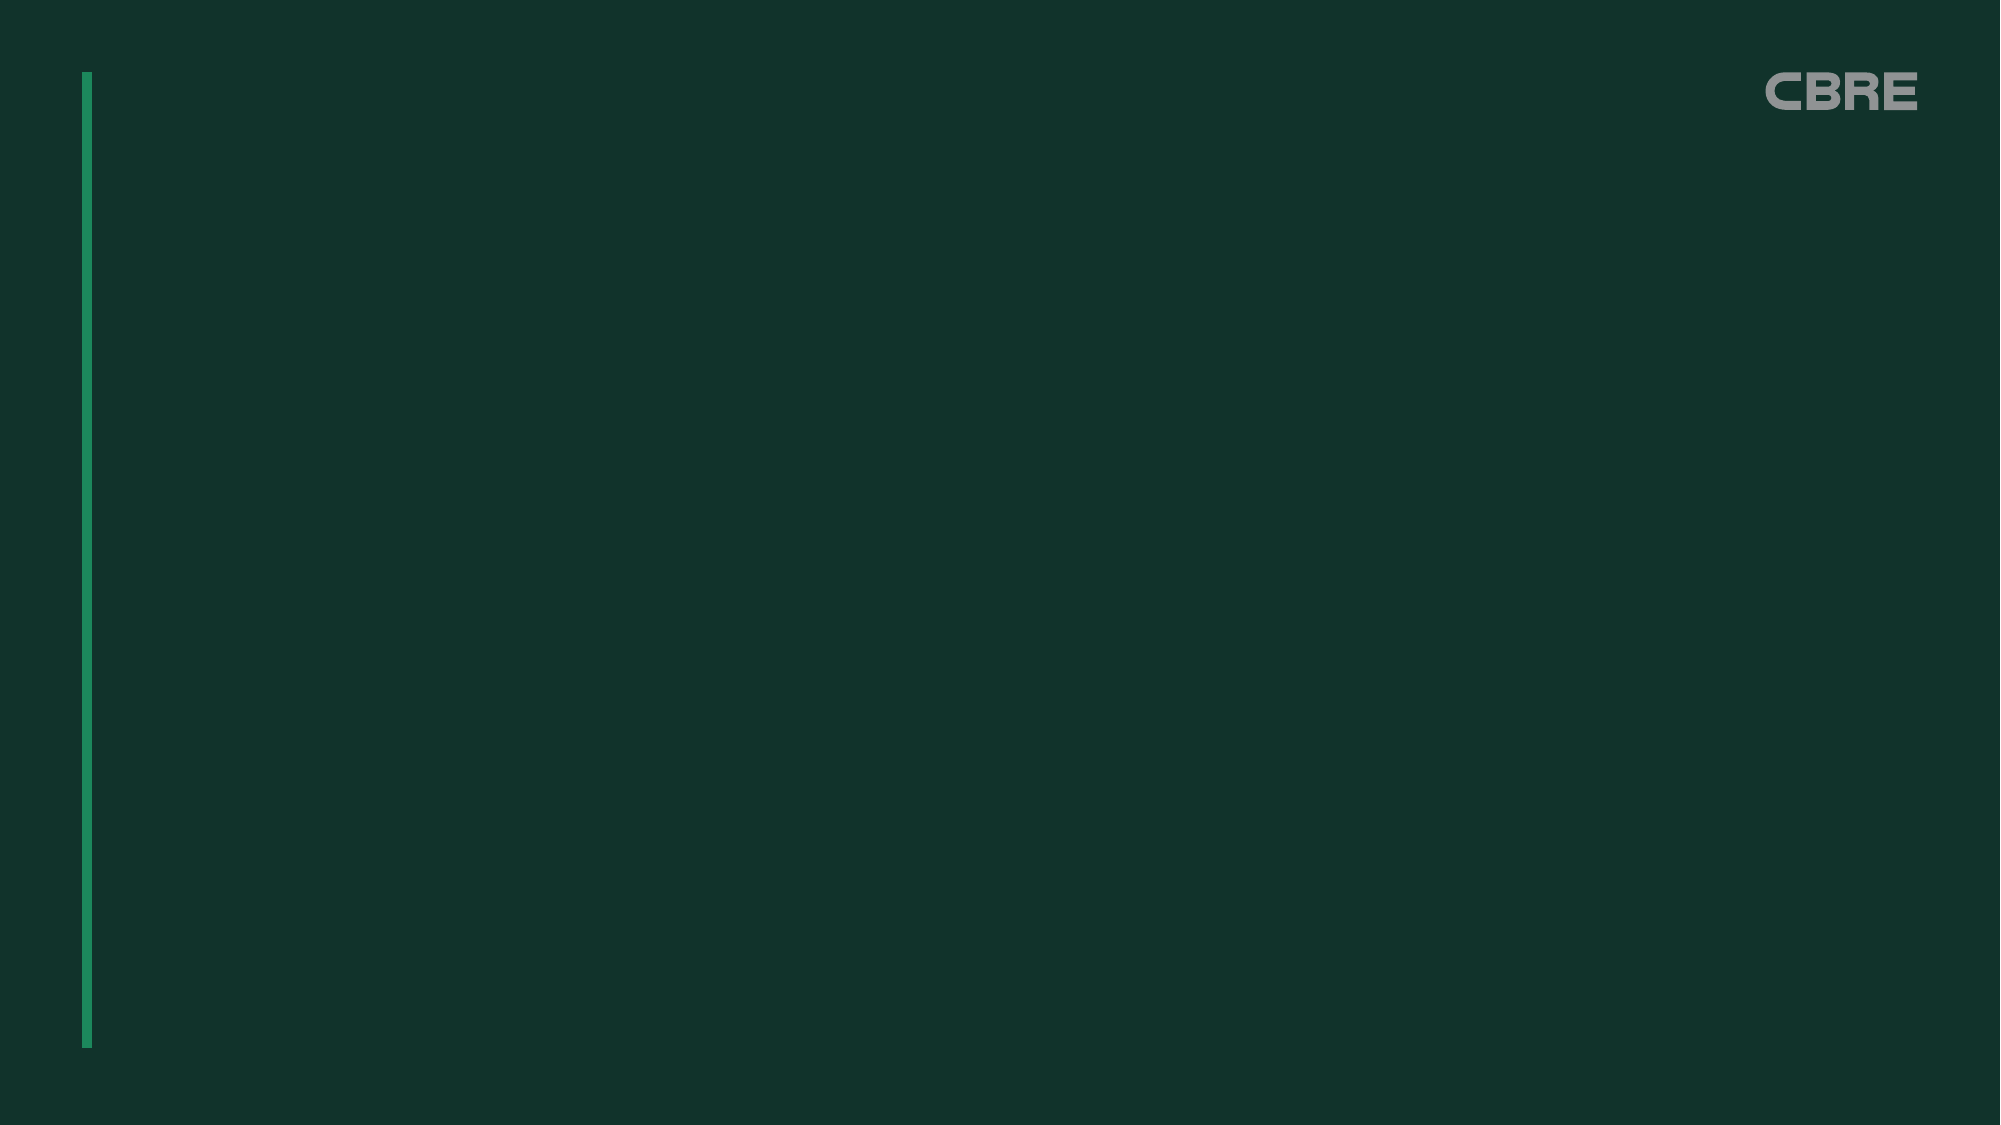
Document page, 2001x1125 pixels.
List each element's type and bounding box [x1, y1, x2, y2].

text_box [0, 0, 2000, 1125]
